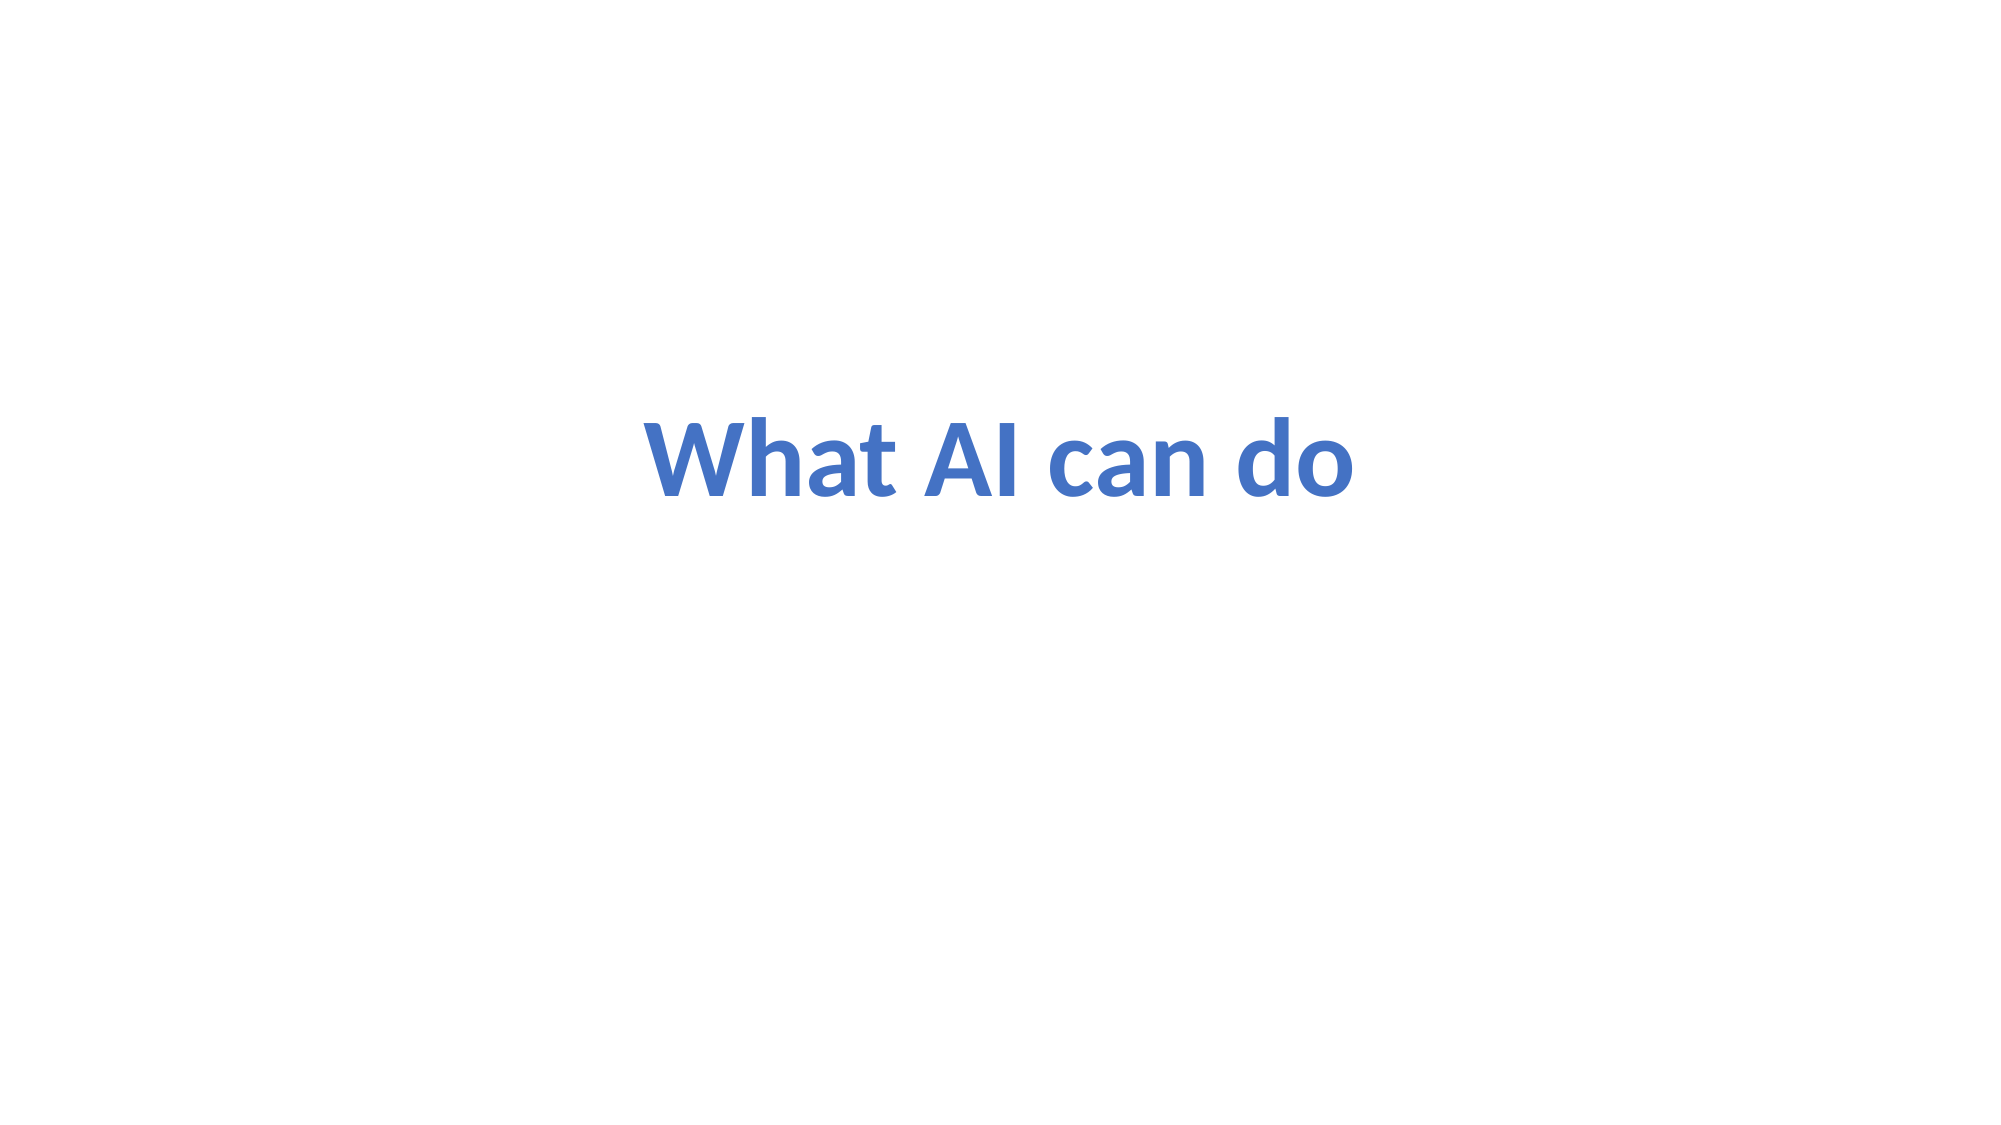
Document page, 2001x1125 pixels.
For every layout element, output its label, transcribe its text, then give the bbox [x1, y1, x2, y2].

text_box What AI can do [266, 355, 1734, 547]
